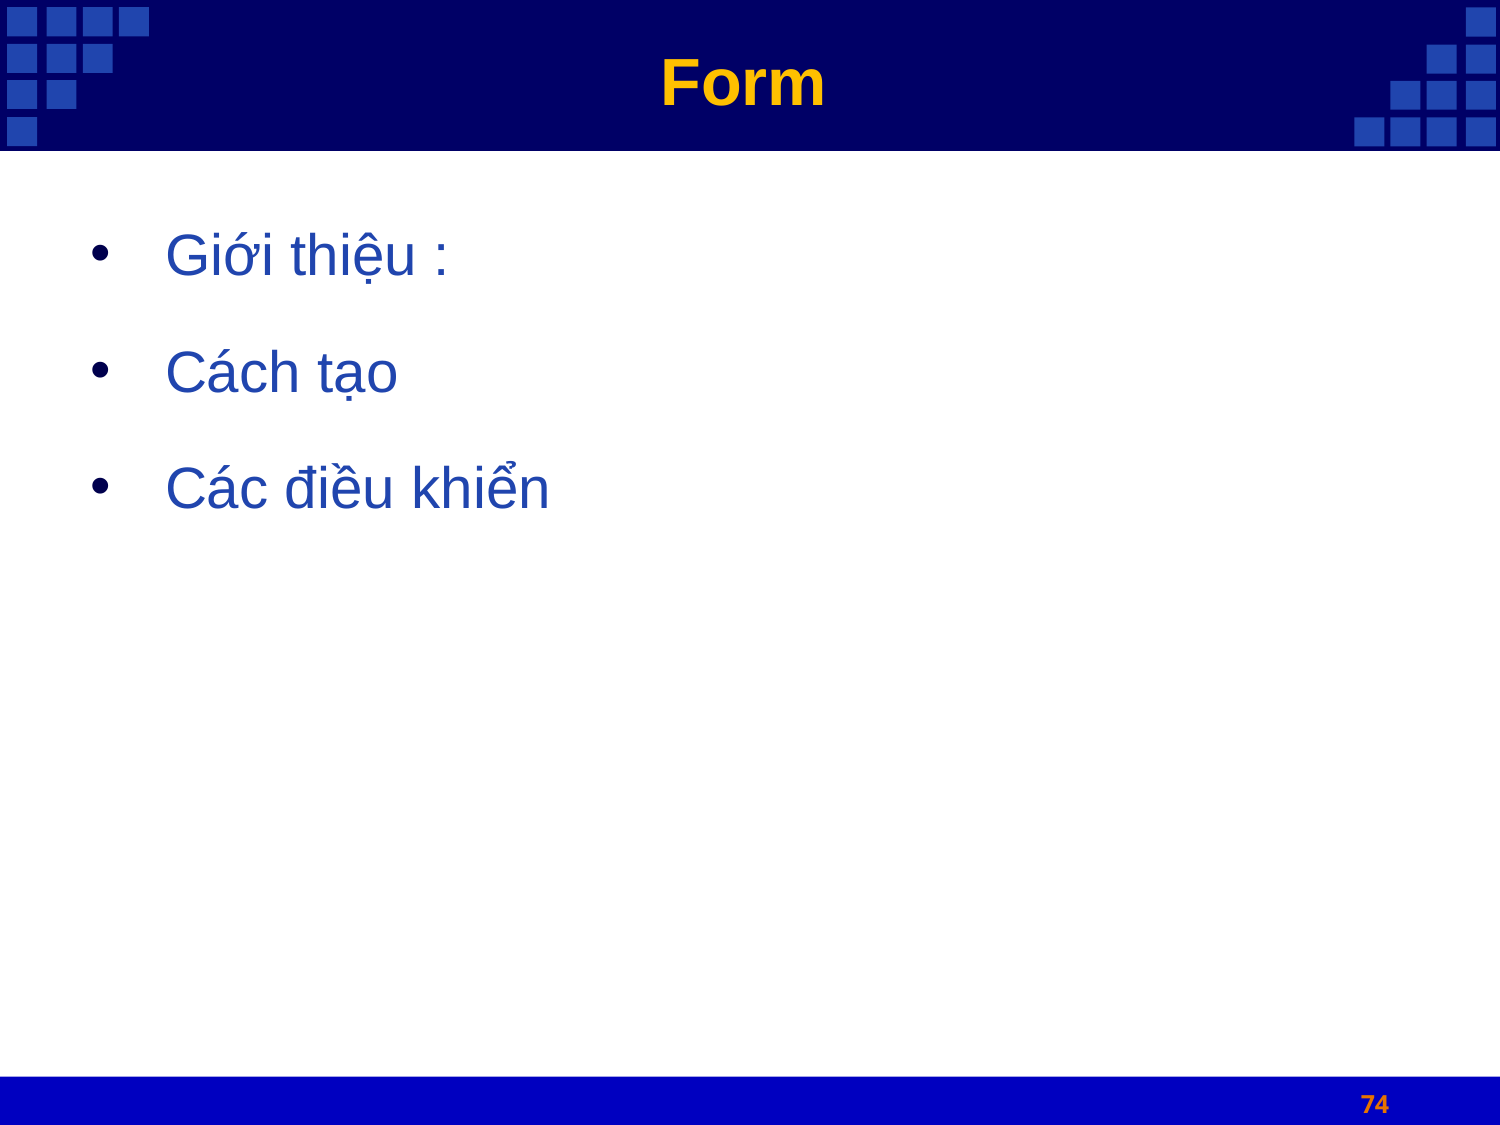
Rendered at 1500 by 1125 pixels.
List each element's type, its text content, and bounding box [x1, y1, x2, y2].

list Giới thiệu : Cách tạo Các điều khiển [75, 174, 1425, 925]
title Form [137, 32, 1350, 125]
slide_number 74 [1324, 1080, 1426, 1125]
